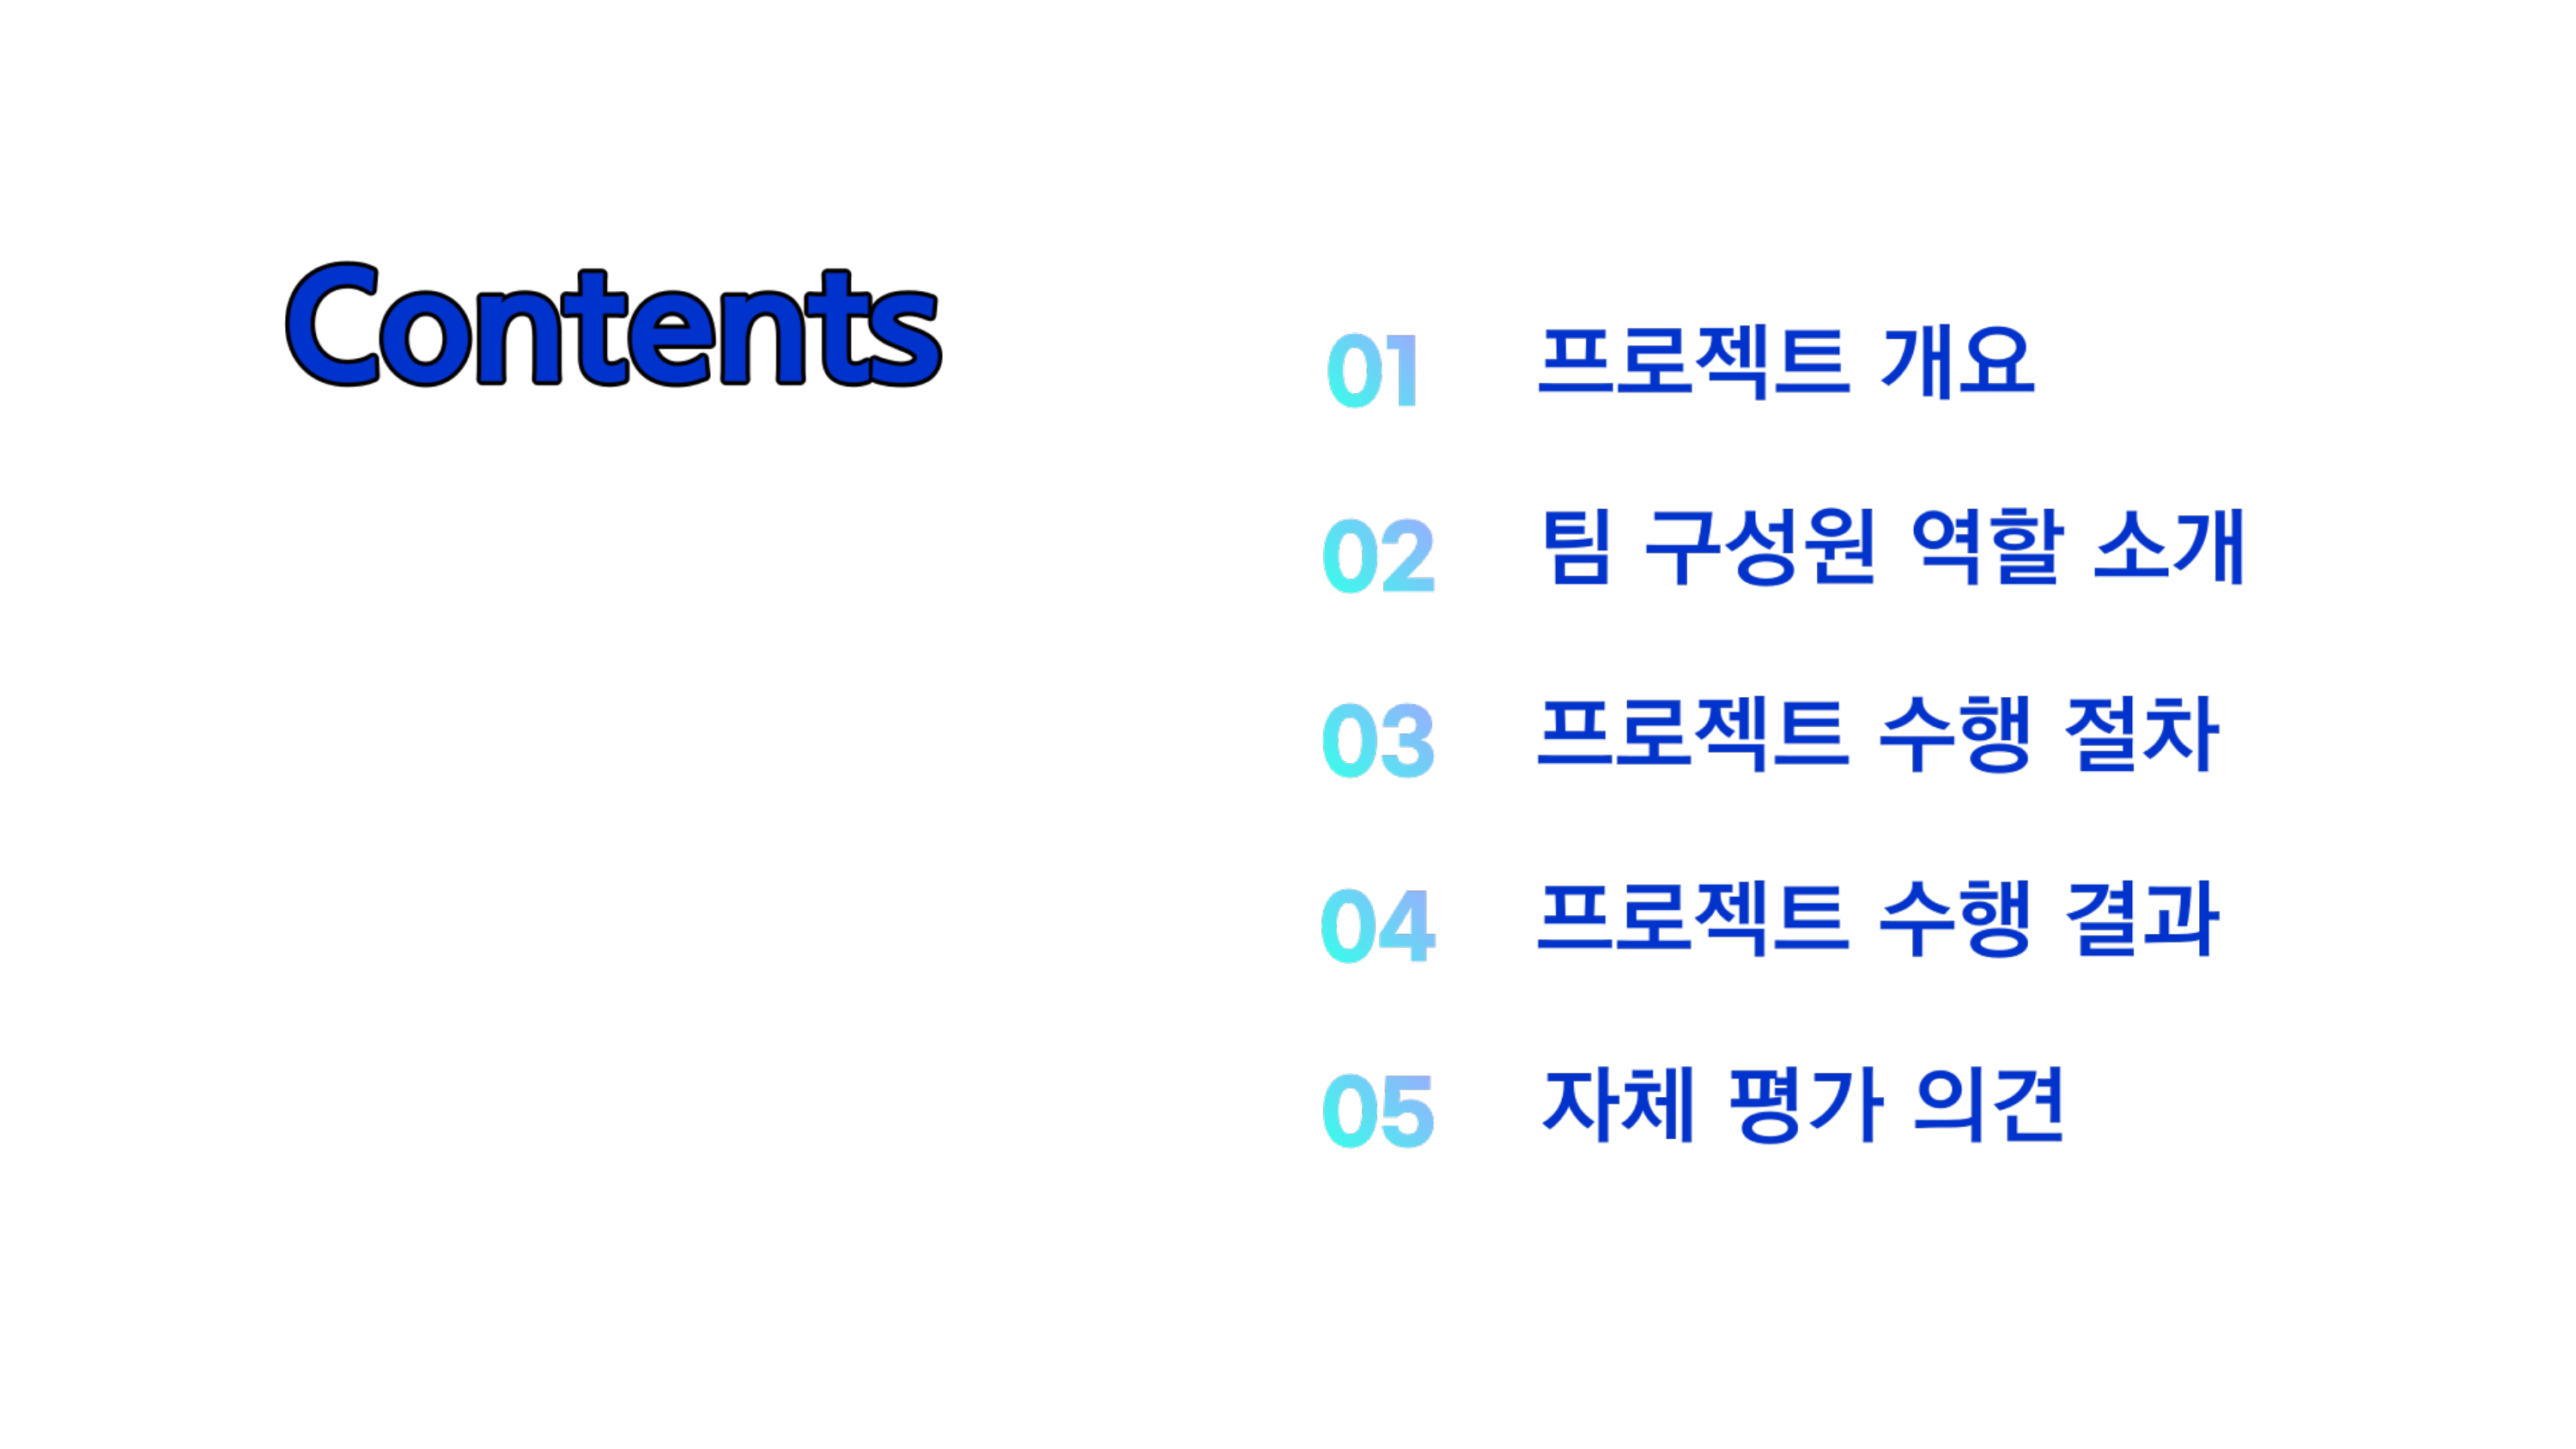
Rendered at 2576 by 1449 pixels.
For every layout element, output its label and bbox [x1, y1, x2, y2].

picture [1524, 476, 2281, 626]
picture [1282, 847, 2260, 1002]
picture [1528, 1032, 2109, 1203]
picture [1282, 1045, 1475, 1187]
picture [220, 151, 1129, 573]
picture [1294, 305, 1455, 446]
picture [1282, 663, 2260, 816]
picture [1282, 490, 1476, 632]
picture [1523, 291, 2075, 440]
